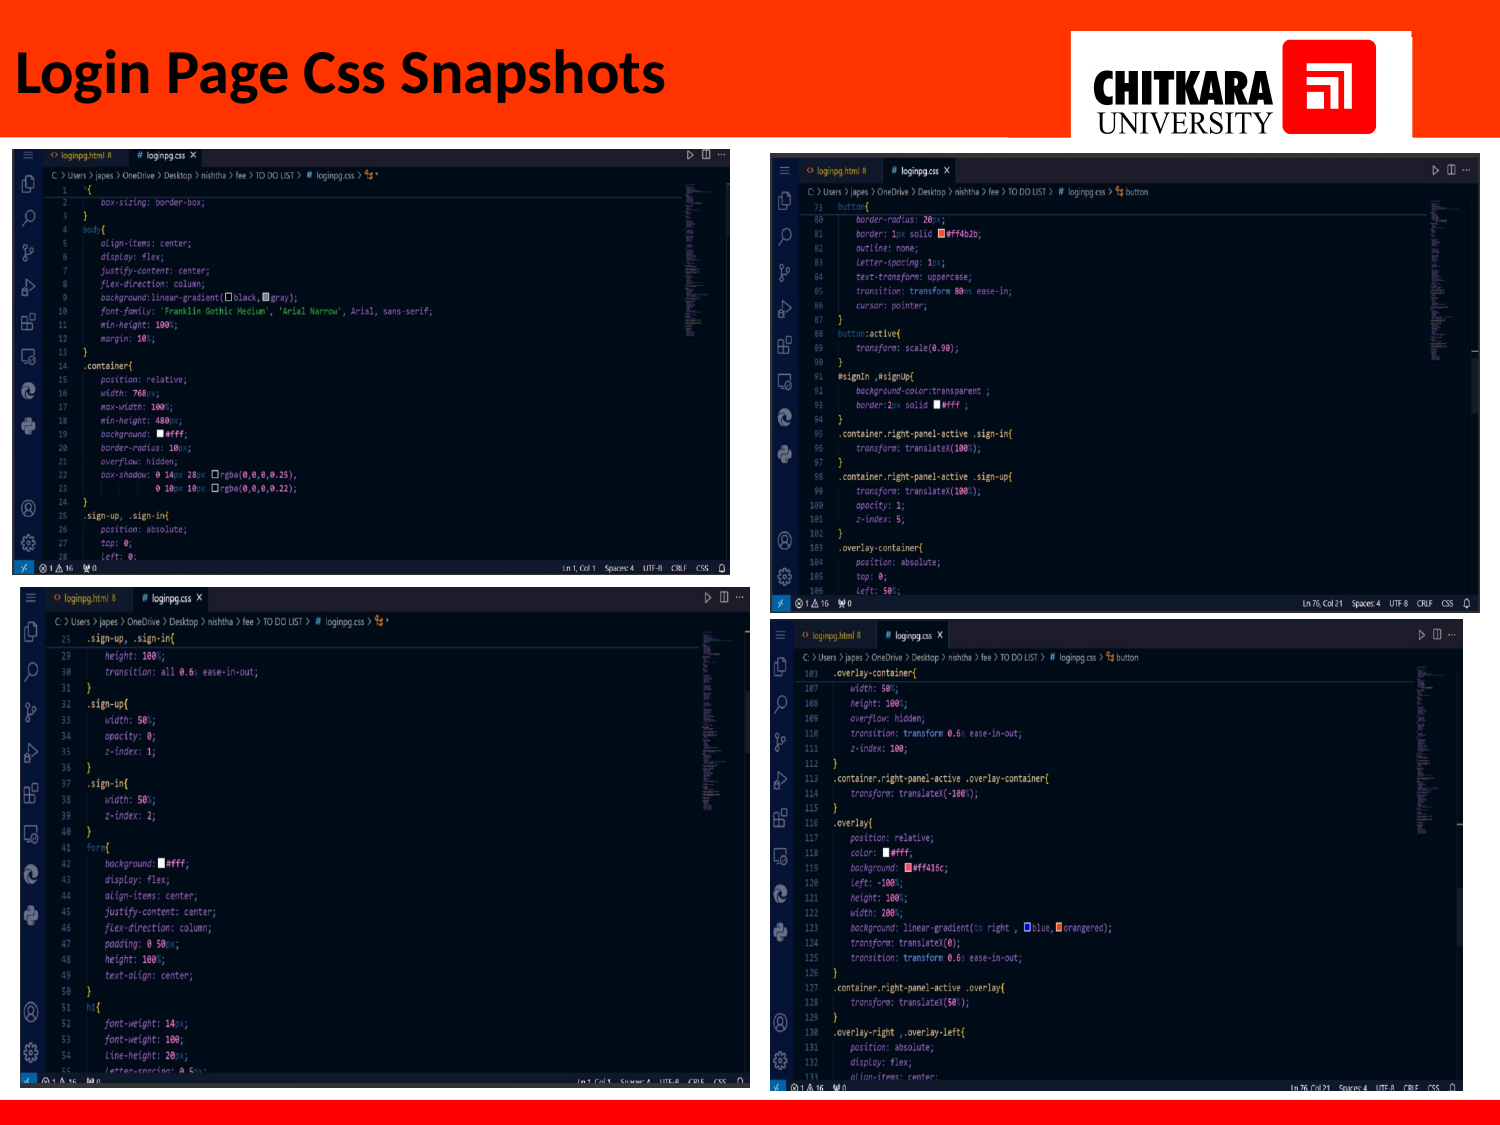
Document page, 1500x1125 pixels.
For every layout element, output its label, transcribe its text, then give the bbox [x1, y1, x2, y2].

picture [770, 153, 1480, 613]
picture [20, 587, 751, 1088]
picture [770, 618, 1463, 1092]
title Login Page Css Snapshots [0, 0, 1063, 138]
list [12, 149, 730, 576]
picture [1074, 37, 1391, 138]
